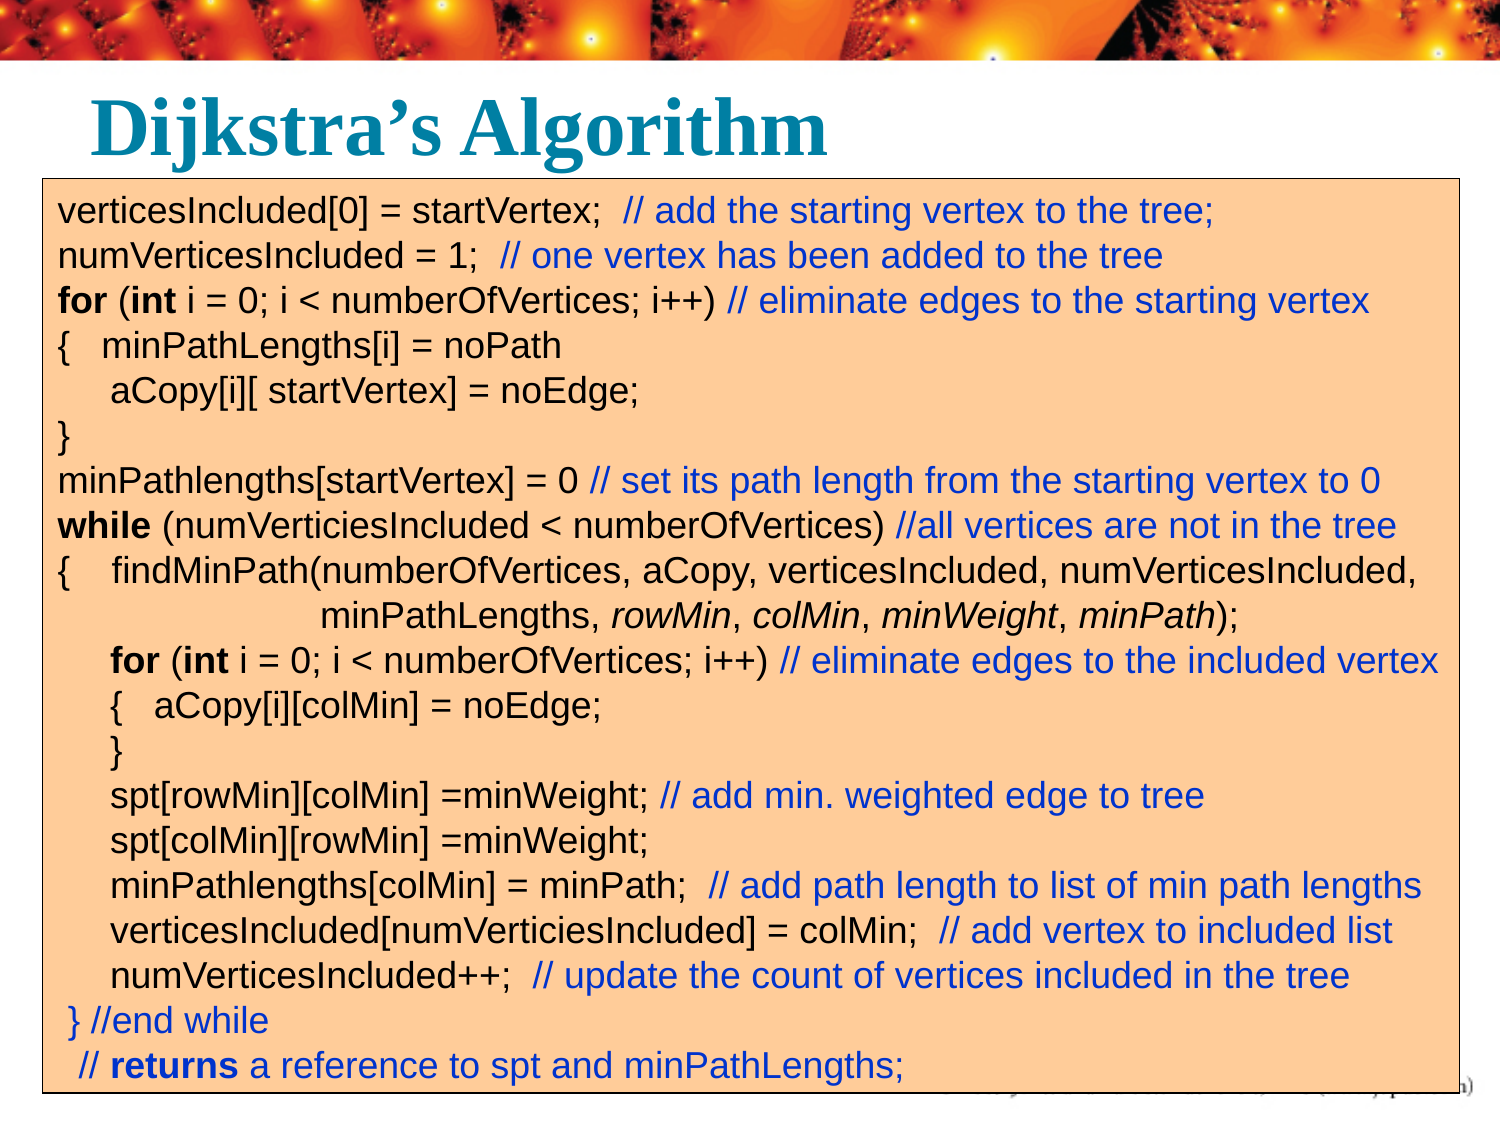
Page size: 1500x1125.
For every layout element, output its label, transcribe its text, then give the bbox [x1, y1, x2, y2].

slide_number 59 [1074, 1094, 1426, 1103]
picture [0, 0, 1500, 1125]
text_box verticesIncluded[0] = startVertex; // add the starting vertex to the tree; numVerticesIncluded = 1; // one vertex has been added to the tree for (int i = 0; i < numberOfVertices; i++) // eliminate edges to the starting vertex { minPathLengths[i] = noPath aCopy[i][ startVertex] = noEdge; } minPathlengths[startVertex] = 0 // set its path length from the starting vertex to 0 while (numVerticiesIncluded < numberOfVertices) //all vertices are not in the tree { findMinPath(numberOfVertices, aCopy, verticesIncluded, numVerticesIncluded, minPathLengths, rowMin, colMin, minWeight, minPath); for (int i = 0; i < numberOfVertices; i++) // eliminate edges to the included vertex { aCopy[i][colMin] = noEdge; } spt[rowMin][colMin] =minWeight; // add min. weighted edge to tree spt[colMin][rowMin] =minWeight; minPathlengths[colMin] = minPath; // add path length to list of min path lengths verticesIncluded[numVerticiesIncluded] = colMin; // add vertex to included list numVerticesIncluded++; // update the count of vertices included in the tree } //end while // returns a reference to spt and minPathLengths; [42, 178, 1460, 1094]
title Dijkstra’s Algorithm [74, 28, 1426, 178]
